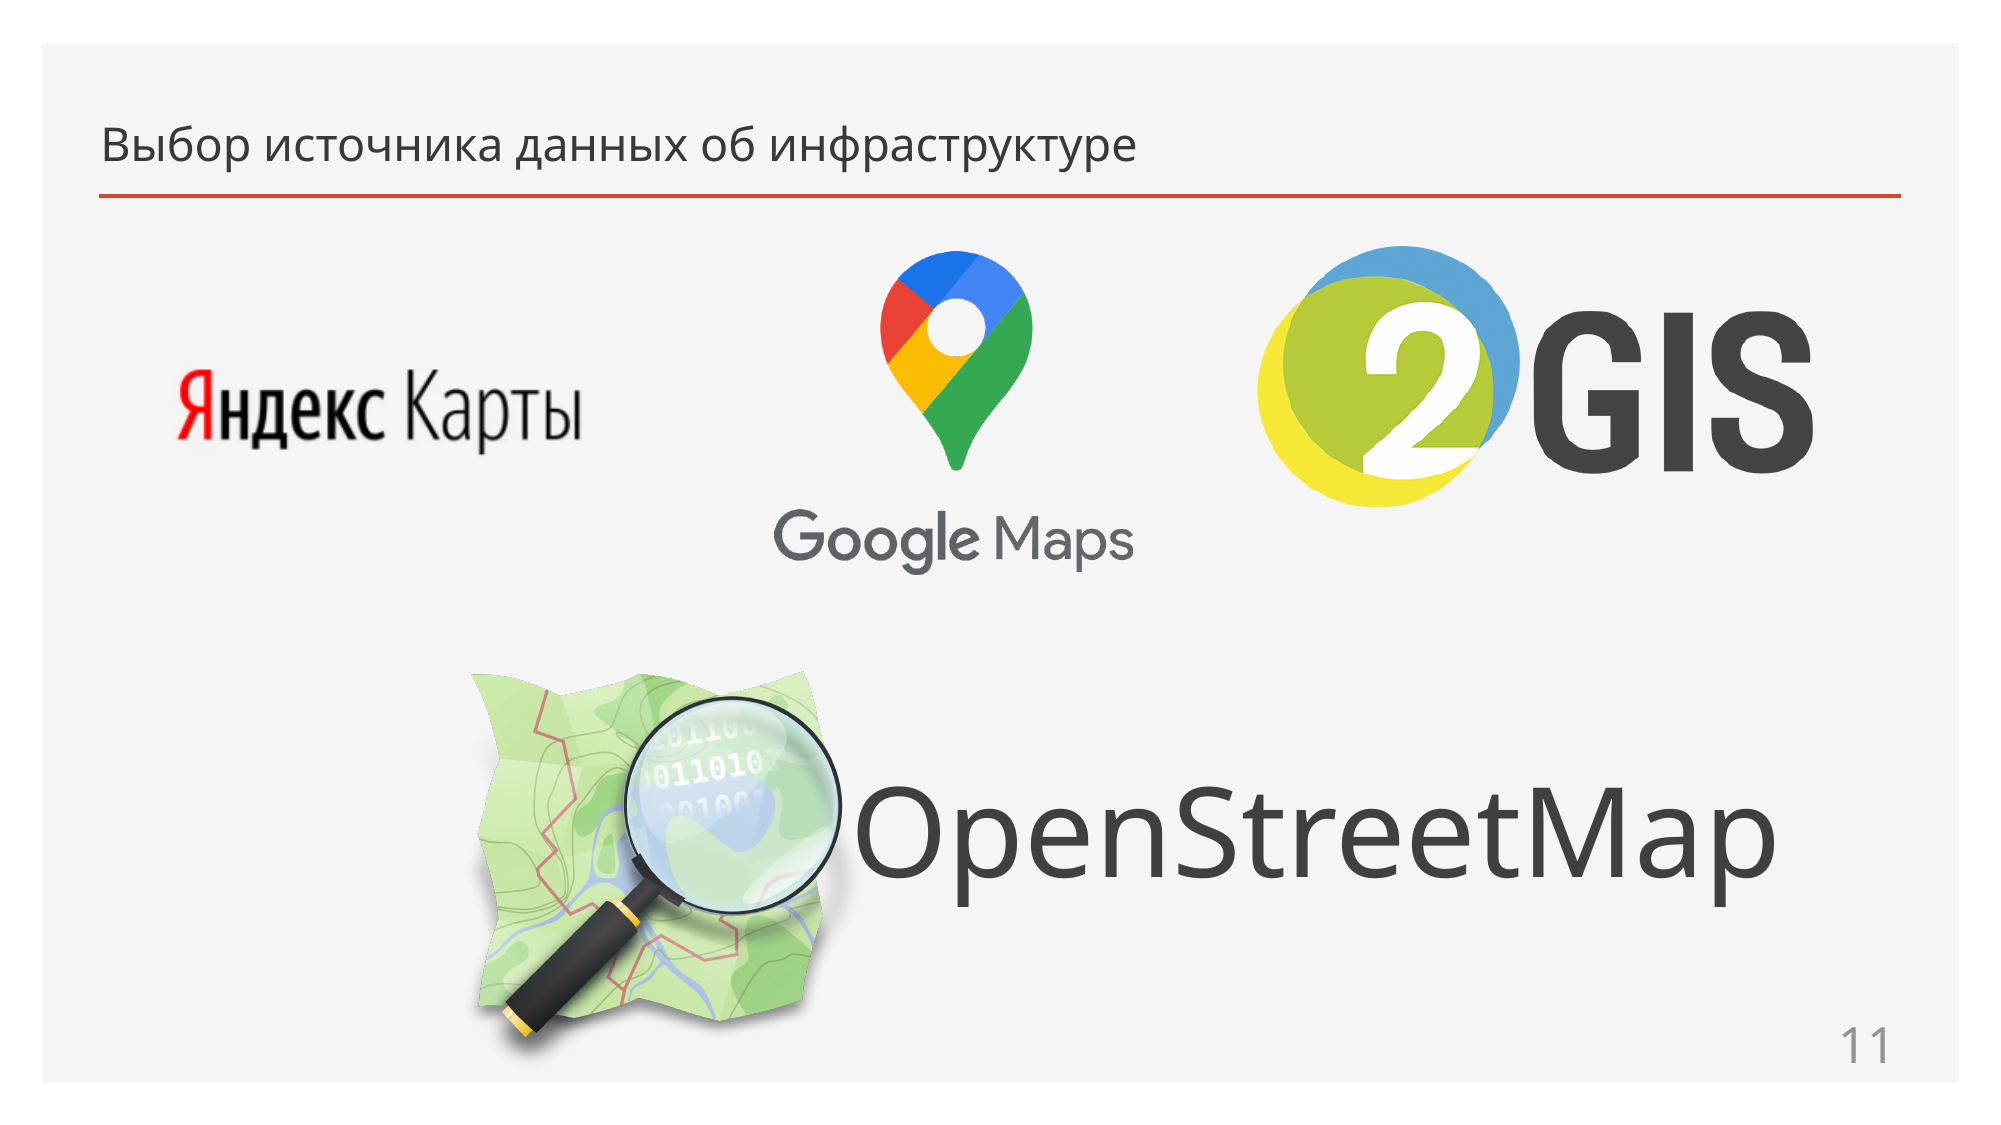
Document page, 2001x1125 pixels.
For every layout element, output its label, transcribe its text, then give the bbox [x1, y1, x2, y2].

picture [774, 251, 1133, 575]
slide_number 11 [1373, 1017, 1911, 1078]
picture [457, 671, 861, 1075]
picture [1257, 246, 1813, 508]
title Выбор источника данных об инфраструктуре [85, 73, 1303, 179]
text_box OpenStreetMap [861, 745, 1798, 911]
picture [85, 296, 641, 530]
